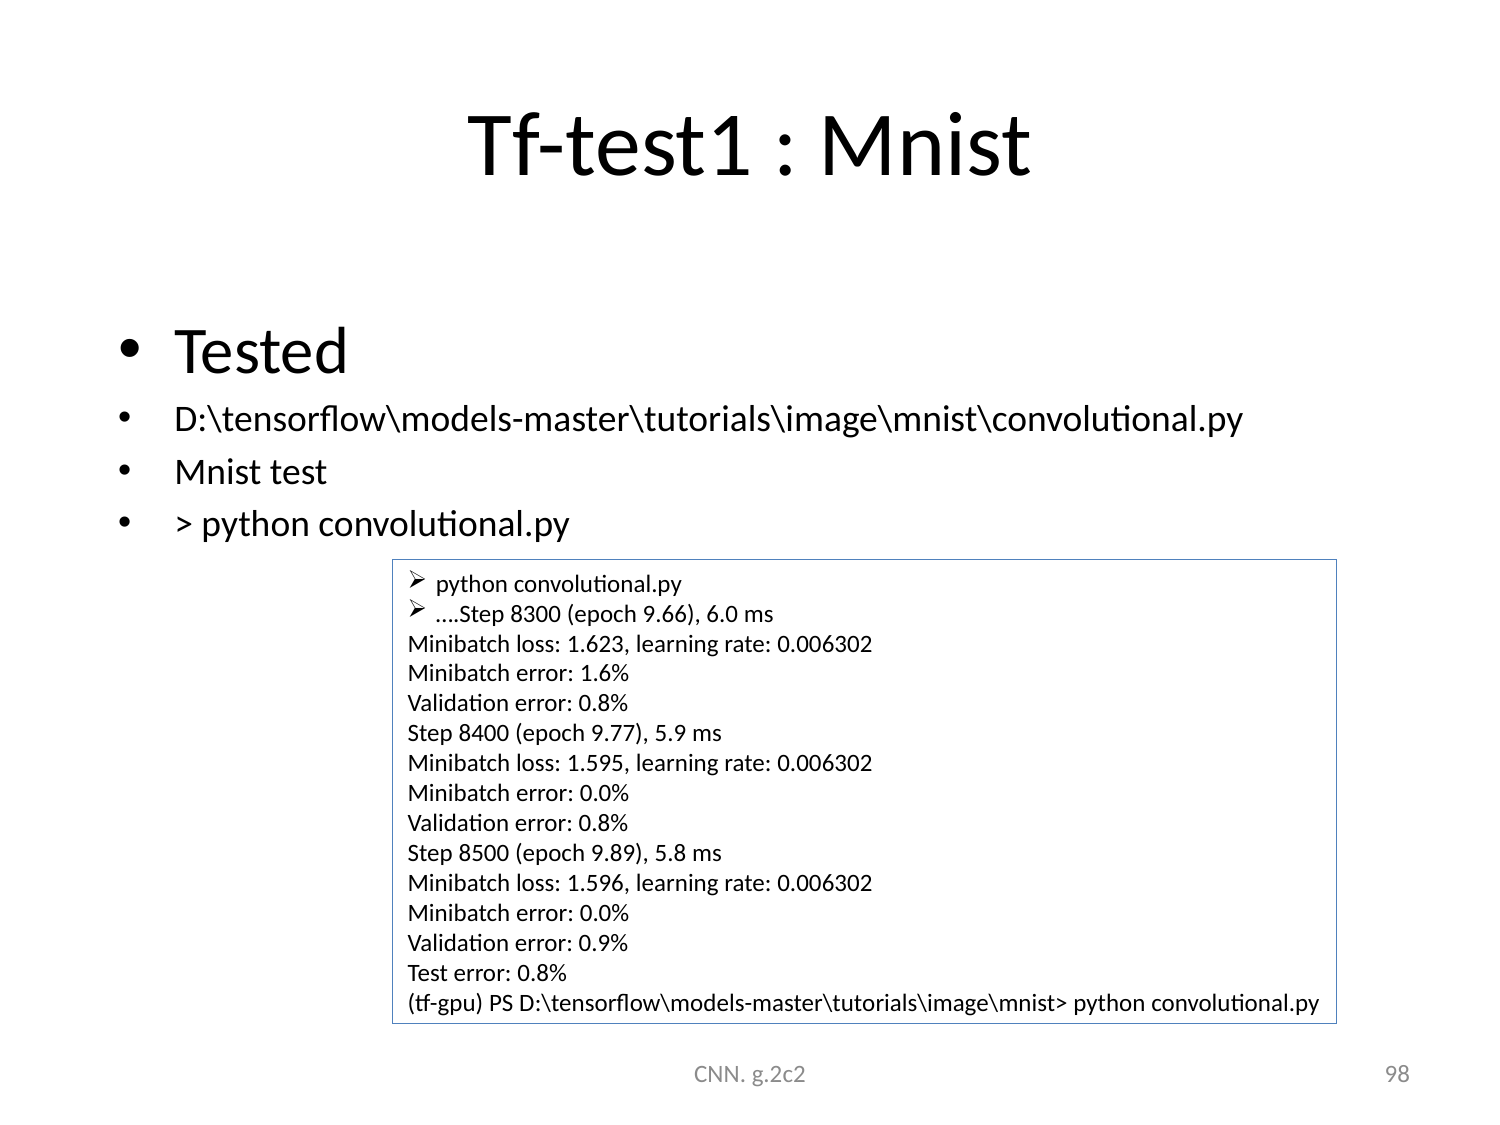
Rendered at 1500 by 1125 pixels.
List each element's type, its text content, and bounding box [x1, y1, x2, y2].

list Tested D:\tensorflow\models-master\tutorials\image\mnist\convolutional.py Mnist test > python convolutional.py [103, 299, 1419, 1014]
text_box python convolutional.py ….Step 8300 (epoch 9.66), 6.0 ms Minibatch loss: 1.623, learning rate: 0.006302 Minibatch error: 1.6% Validation error: 0.8% Step 8400 (epoch 9.77), 5.9 ms Minibatch loss: 1.595, learning rate: 0.006302 Minibatch error: 0.0% Validation error: 0.8% Step 8500 (epoch 9.89), 5.8 ms Minibatch loss: 1.596, learning rate: 0.006302 Minibatch error: 0.0% Validation error: 0.9% Test error: 0.8% (tf-gpu) PS D:\tensorflow\models-master\tutorials\image\mnist> python convolutional.py [392, 559, 1337, 1024]
title Tf-test1 : Mnist [75, 45, 1425, 233]
slide_number 98 [1074, 1042, 1425, 1103]
footer CNN. g.2c2 [512, 1042, 988, 1103]
